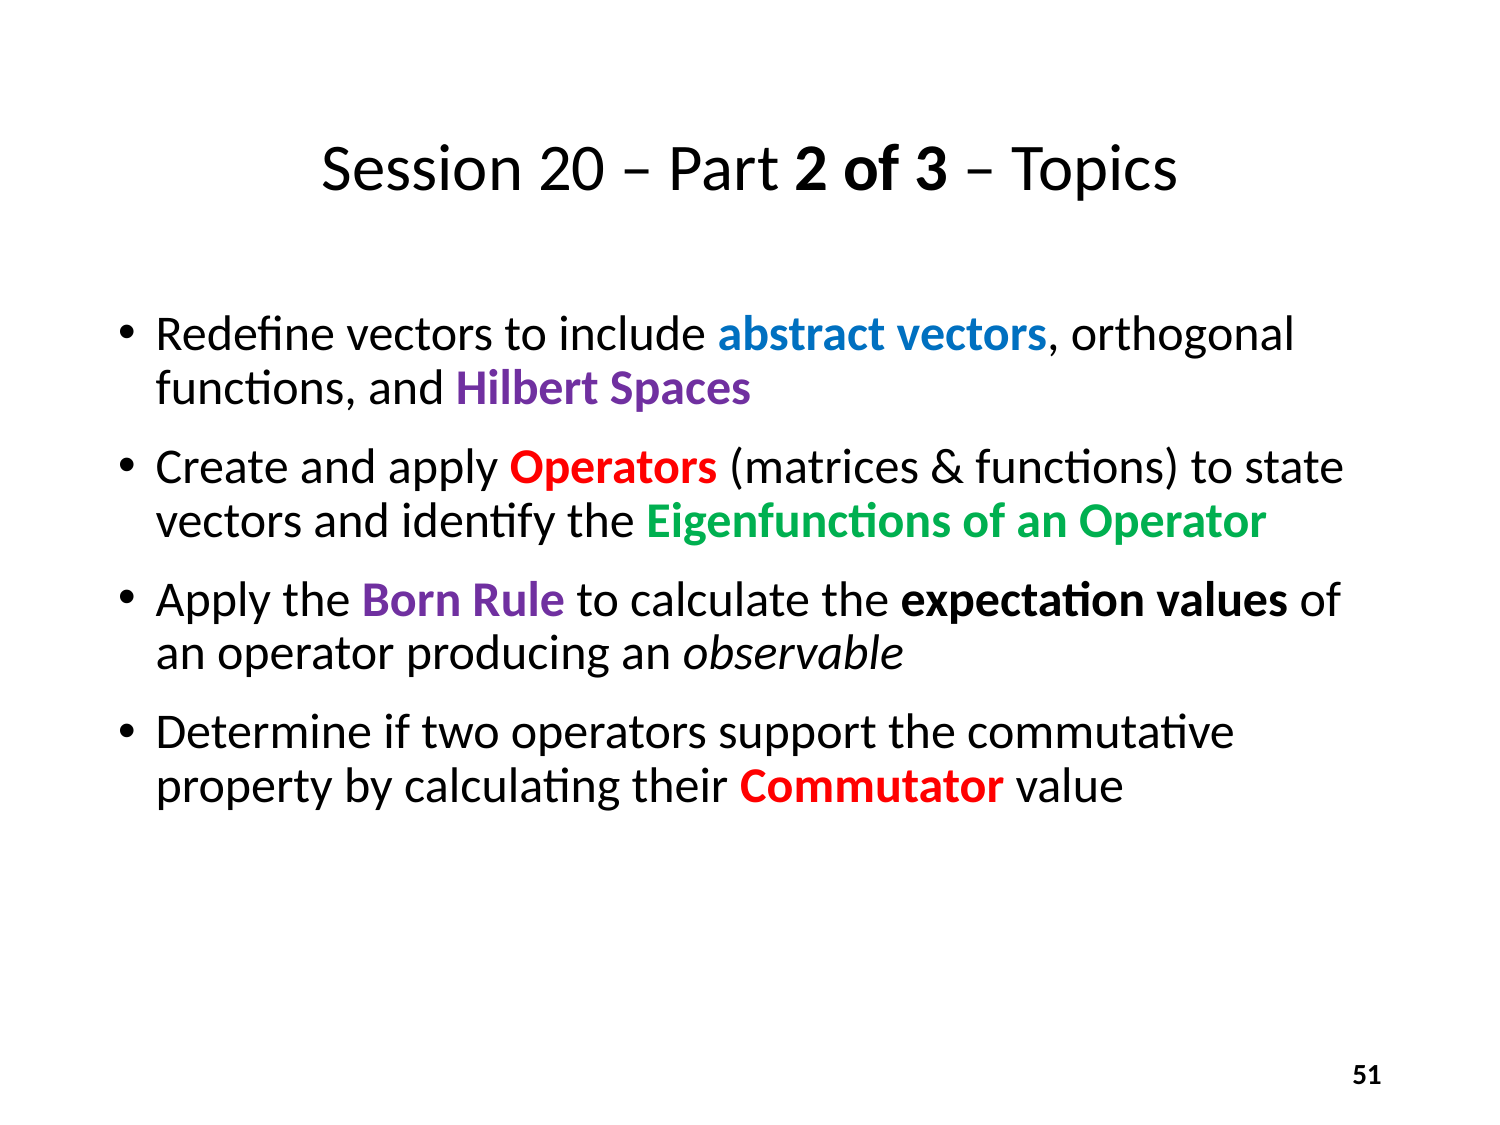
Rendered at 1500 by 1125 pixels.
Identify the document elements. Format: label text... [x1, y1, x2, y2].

list Redefine vectors to include abstract vectors, orthogonal functions, and Hilbert Spaces Create and apply Operators (matrices & functions) to state vectors and identify the Eigenfunctions of an Operator Apply the Born Rule to calculate the expectation values of an operator producing an observable Determine if two operators support the commutative property by calculating their Commutator value [103, 299, 1397, 1014]
title Session 20 – Part 2 of 3 – Topics [103, 59, 1397, 278]
slide_number 51 [1059, 1042, 1397, 1103]
